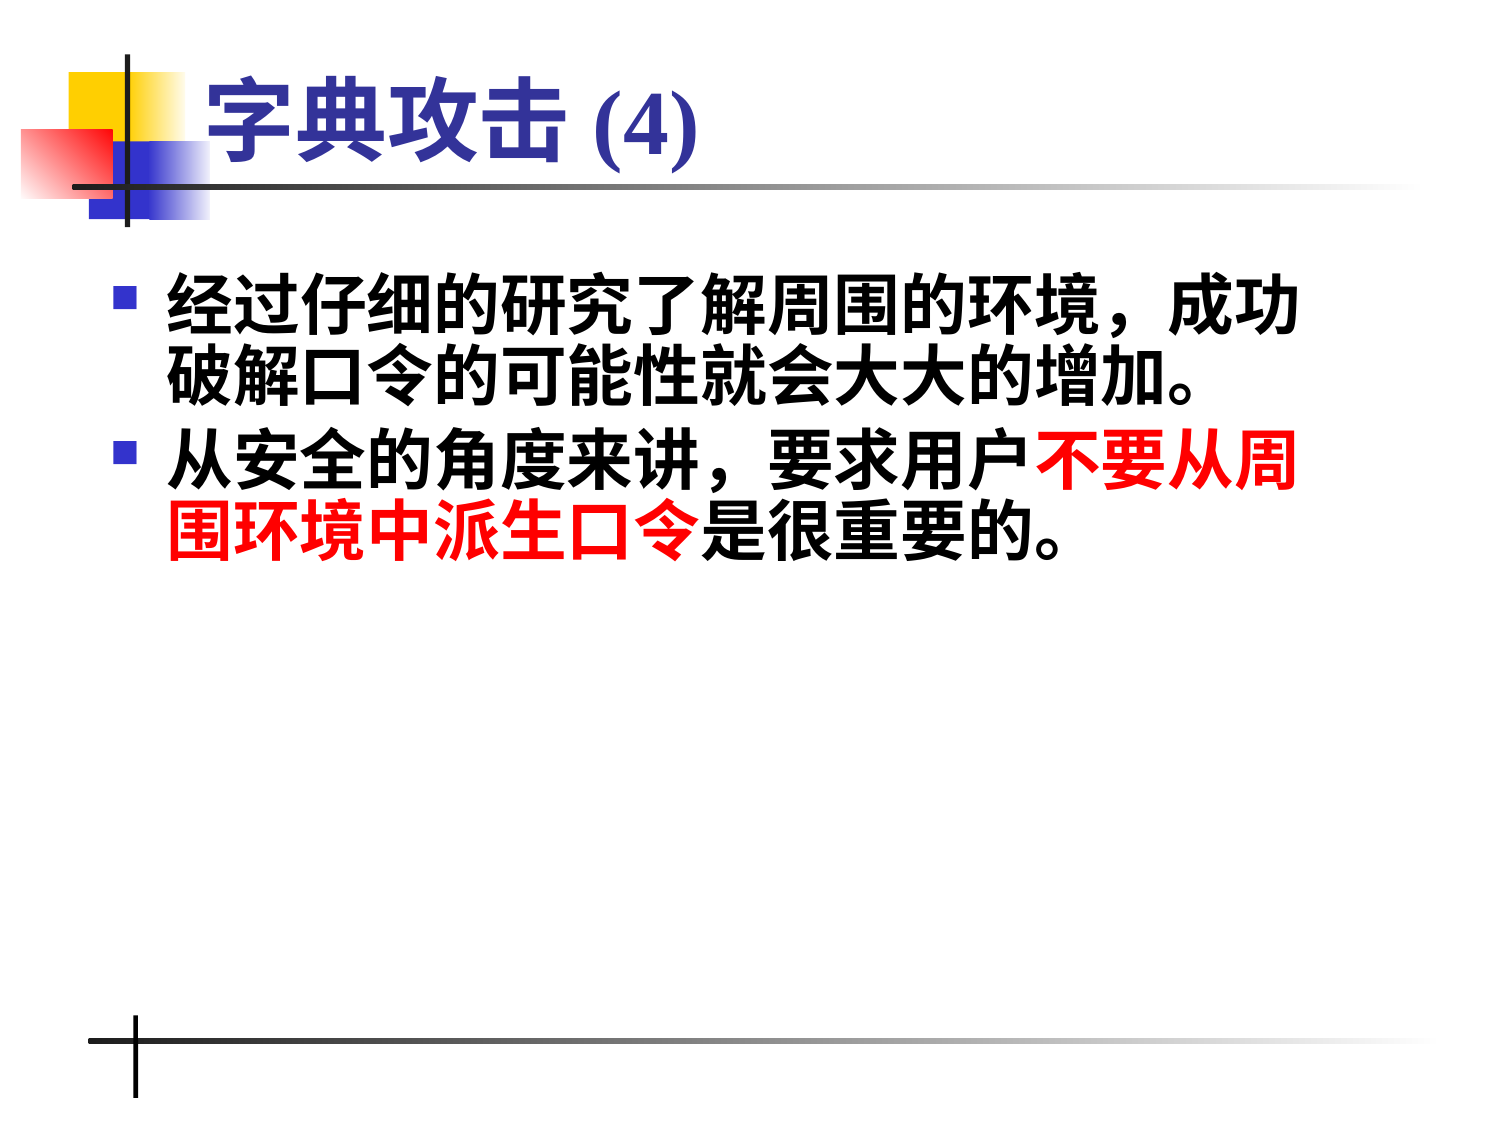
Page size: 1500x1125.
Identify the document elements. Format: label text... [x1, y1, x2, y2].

title 字典攻击(4) [188, 23, 1468, 181]
list 经过仔细的研究了解周围的环境，成功破解口令的可能性就会大大的增加。 从安全的角度来讲，要求用户不要从周围环境中派生口令是很重要的。 [94, 264, 1318, 956]
